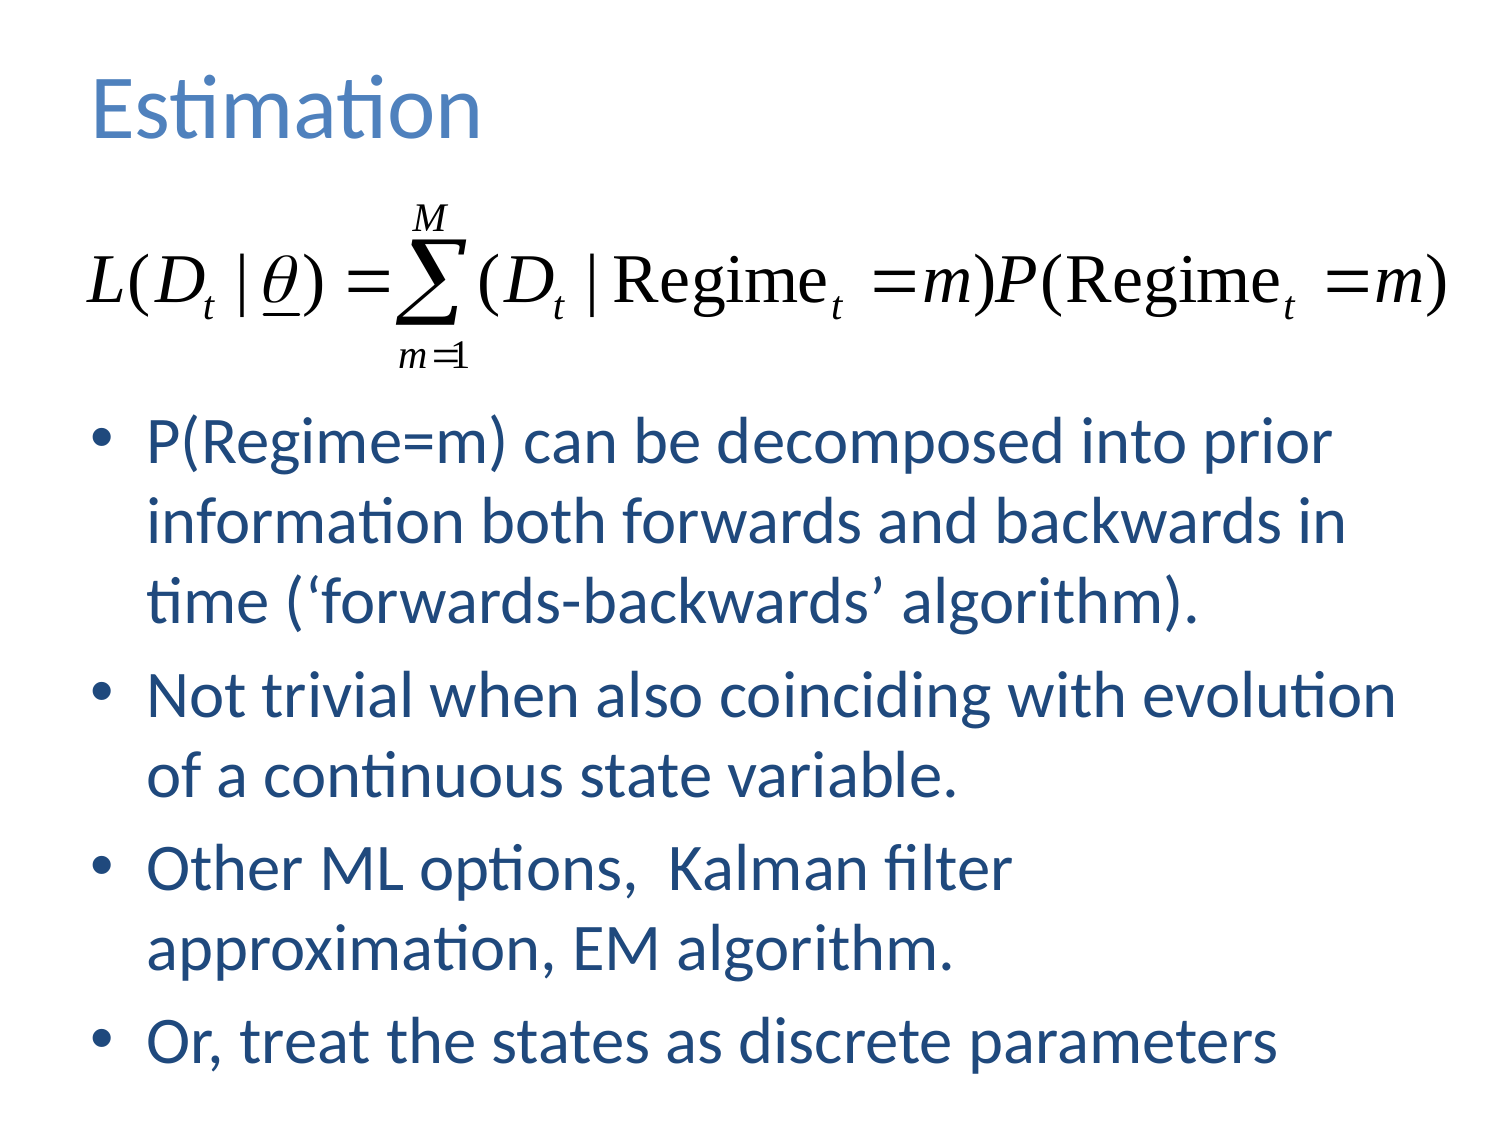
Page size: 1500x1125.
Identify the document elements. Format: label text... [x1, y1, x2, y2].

title Estimation [75, 30, 1425, 173]
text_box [74, 185, 1464, 384]
list P(Regime=m) can be decomposed into prior information both forwards and backwards in time (‘forwards-backwards’ algorithm). Not trivial when also coinciding with evolution of a continuous state variable. Other ML options, Kalman filter approximation, EM algorithm. Or, treat the states as discrete parameters [75, 392, 1425, 1090]
